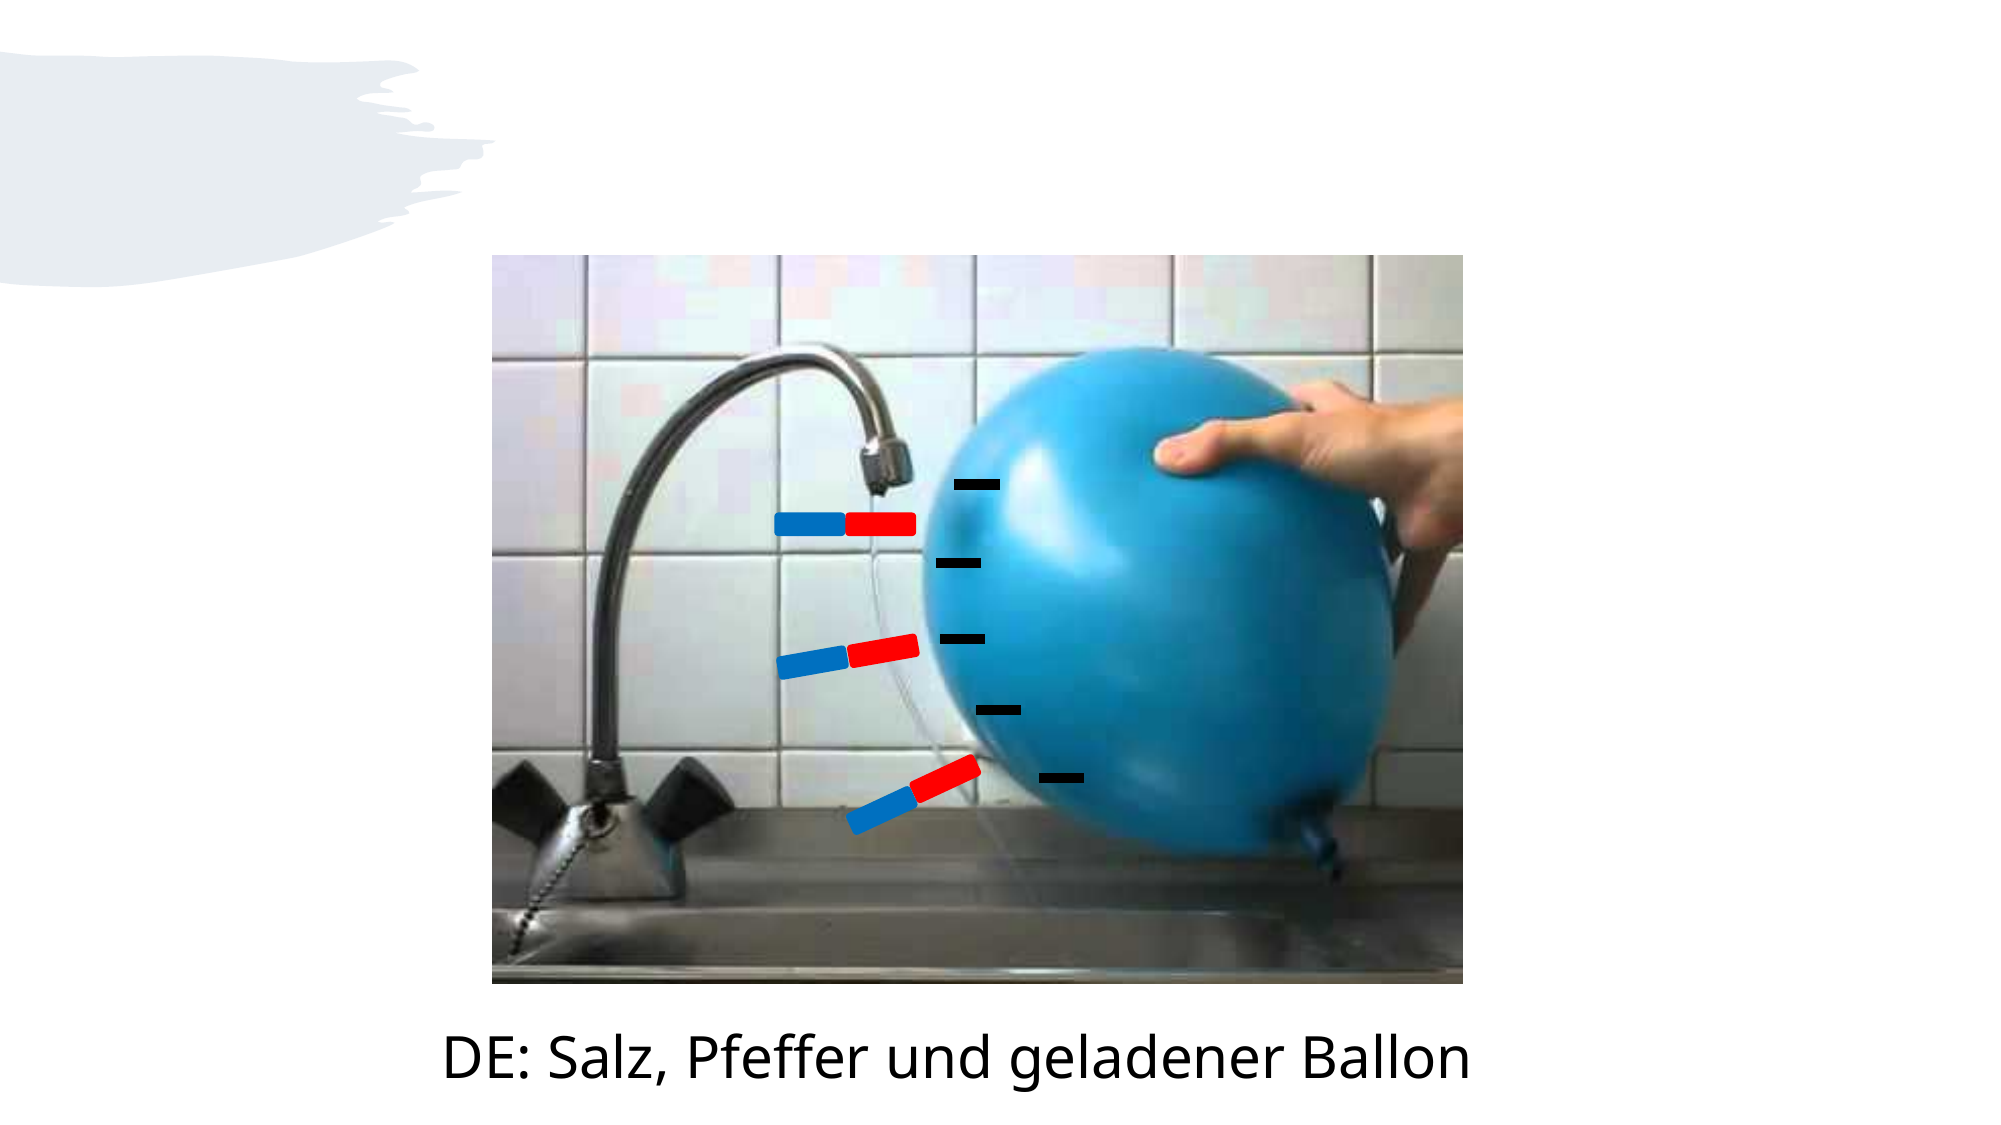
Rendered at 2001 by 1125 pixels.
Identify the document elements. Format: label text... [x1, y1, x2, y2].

list DE: Salz, Pfeffer und geladener Ballon [426, 1012, 1587, 1116]
picture [492, 255, 1463, 984]
